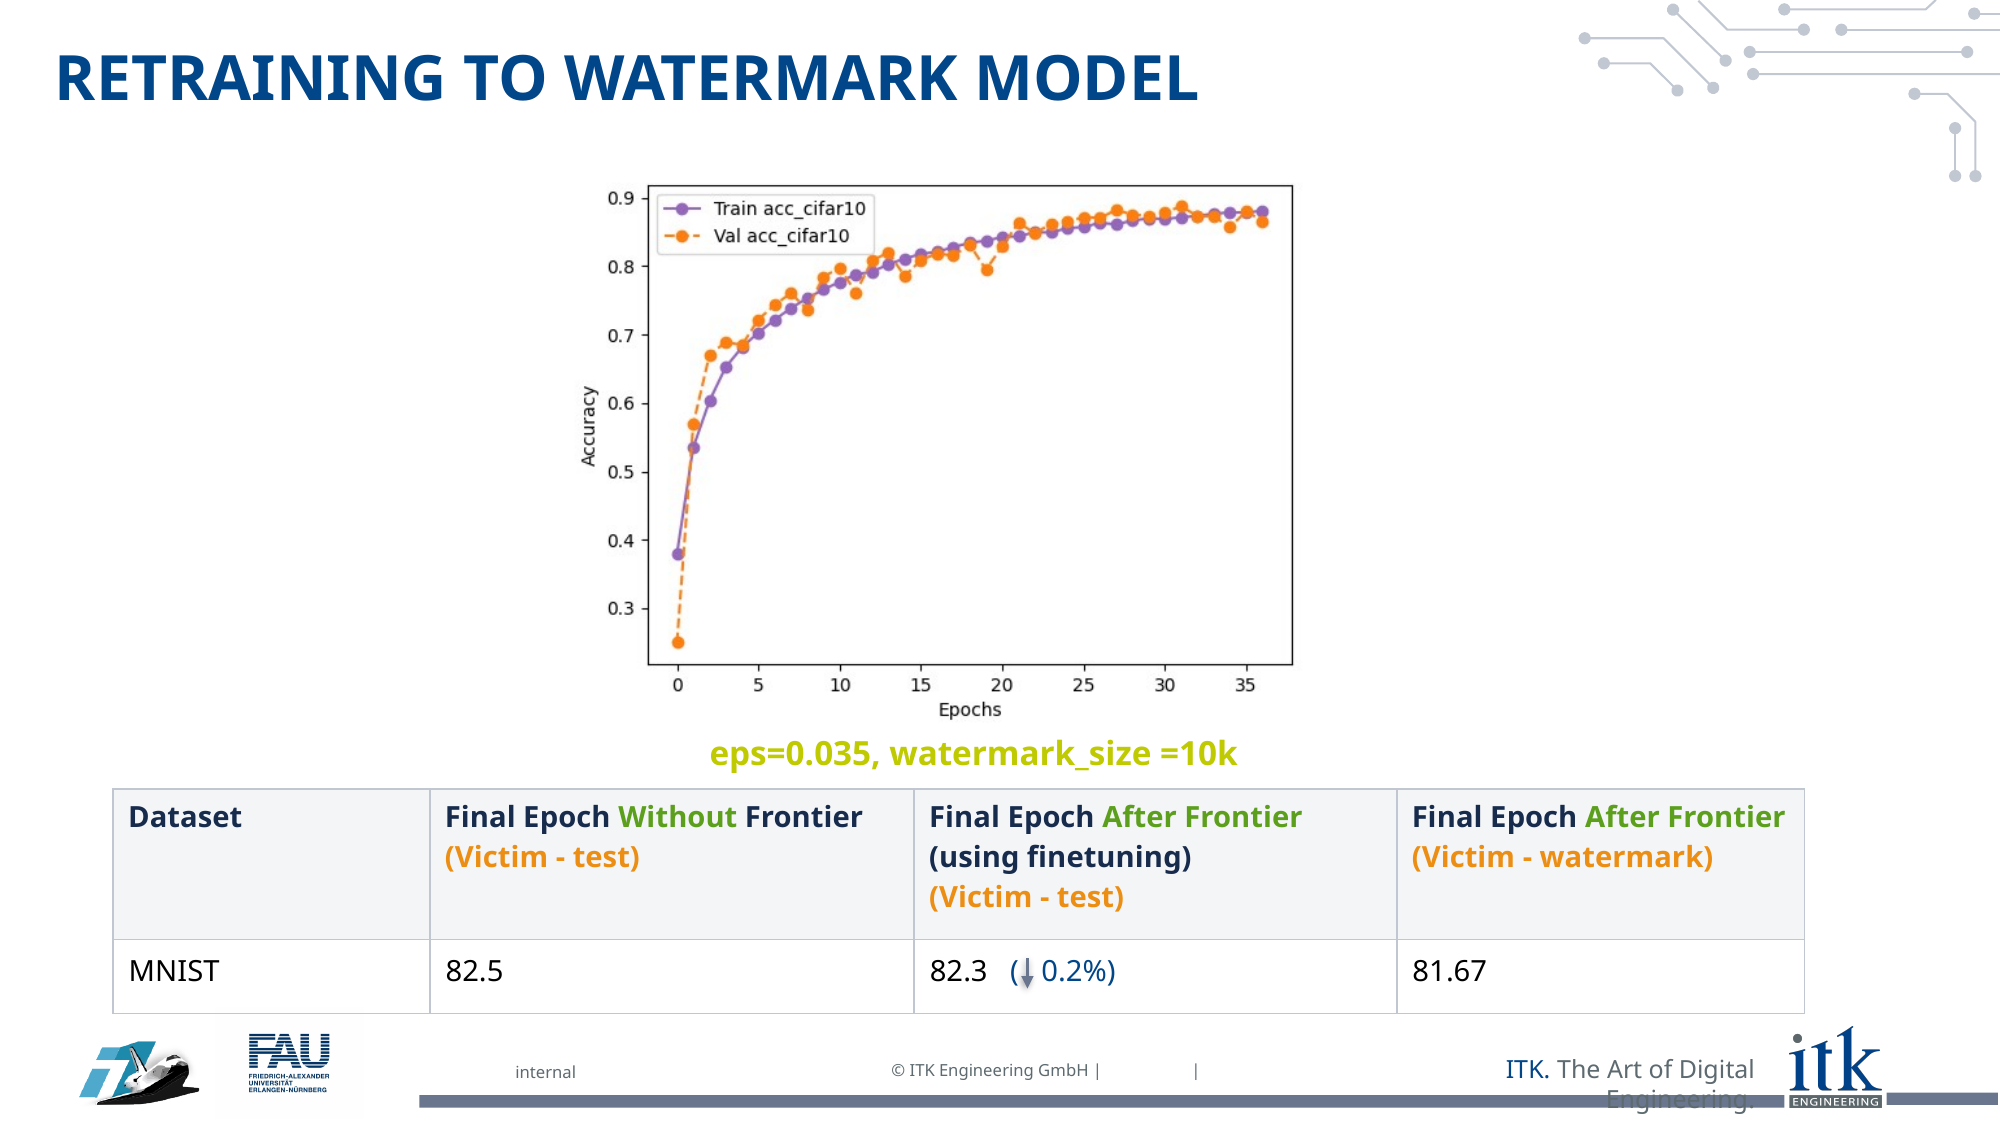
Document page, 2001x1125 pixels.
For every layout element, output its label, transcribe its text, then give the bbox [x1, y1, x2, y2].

table_header Final Epoch After Frontier (Victim - watermark) [1398, 790, 1804, 939]
picture [544, 110, 1375, 733]
table_header Final Epoch After Frontier (using finetuning) (Victim - test) [915, 790, 1396, 939]
title Retraining to watermark model [54, 38, 1863, 114]
picture [77, 1039, 200, 1108]
table_cell 82.5 [431, 940, 913, 1013]
table_cell 82.3 ( 0.2%) [915, 940, 1396, 1013]
picture [1789, 1026, 1882, 1108]
table_cell MNIST [114, 940, 429, 1013]
table_header Dataset [114, 790, 429, 939]
picture [215, 1014, 364, 1119]
table_header Final Epoch Without Frontier (Victim - test) [431, 790, 913, 939]
text_box eps=0.035, watermark_size =10k [646, 740, 1311, 792]
footer internal [515, 1062, 728, 1084]
table_cell 81.67 [1398, 940, 1804, 1013]
